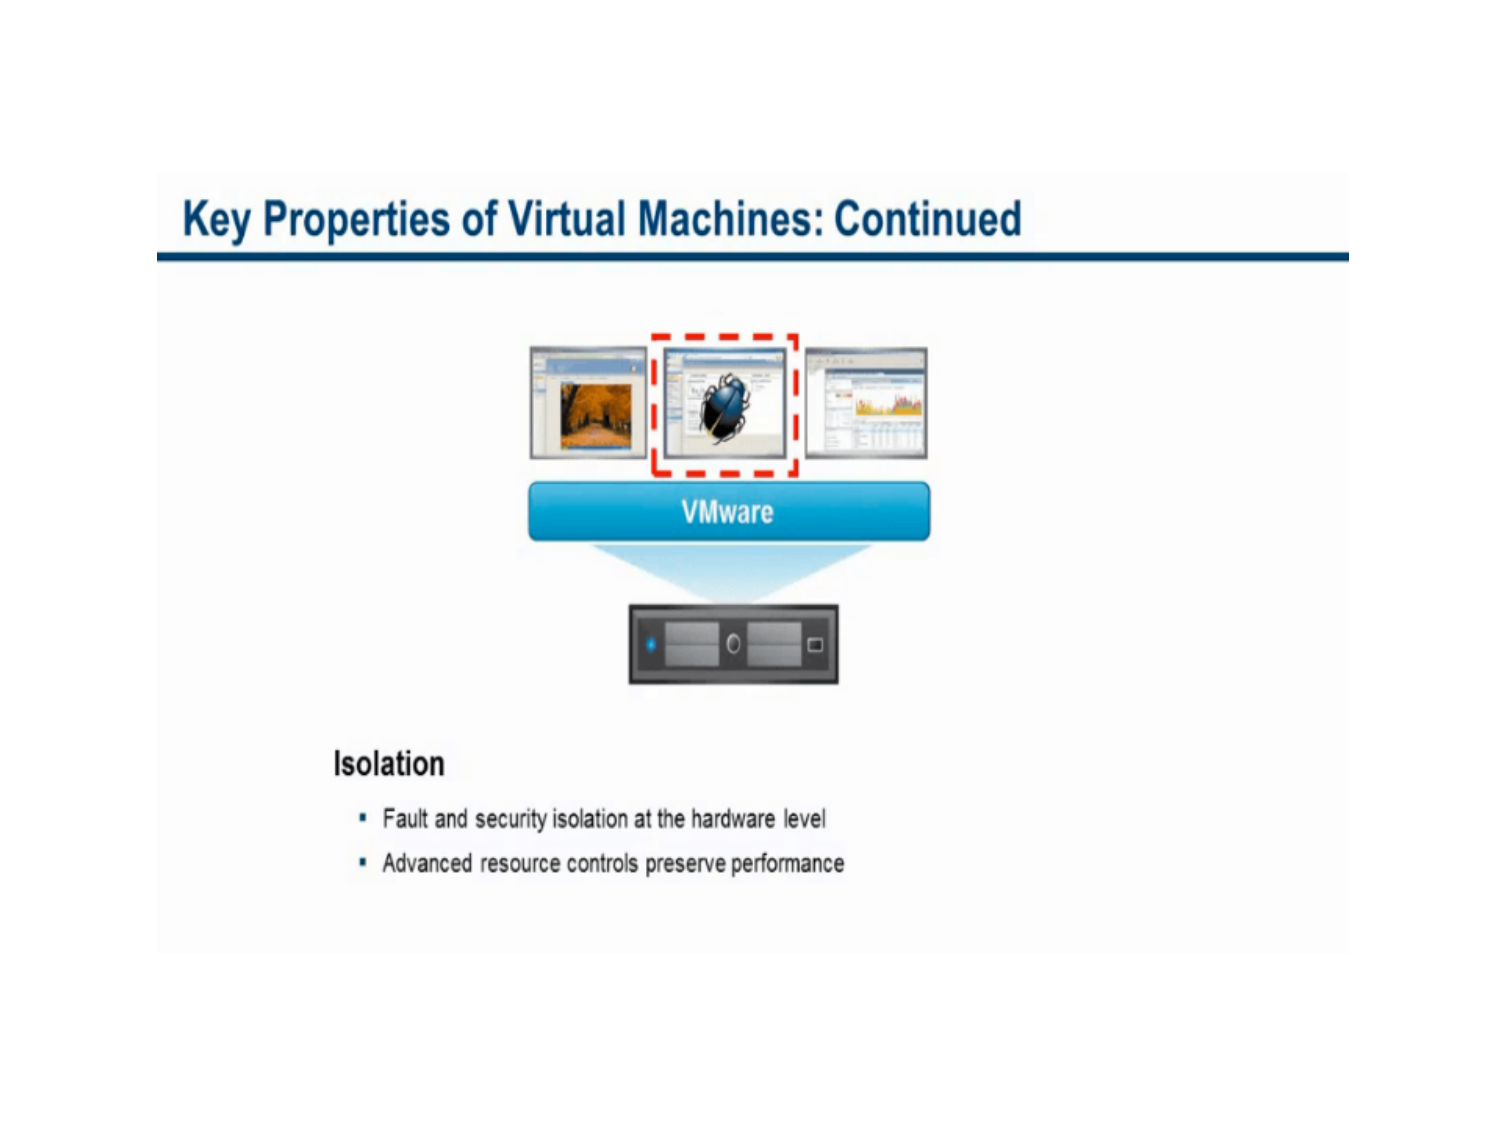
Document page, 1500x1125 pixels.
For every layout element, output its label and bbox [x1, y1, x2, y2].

picture [157, 173, 1349, 954]
